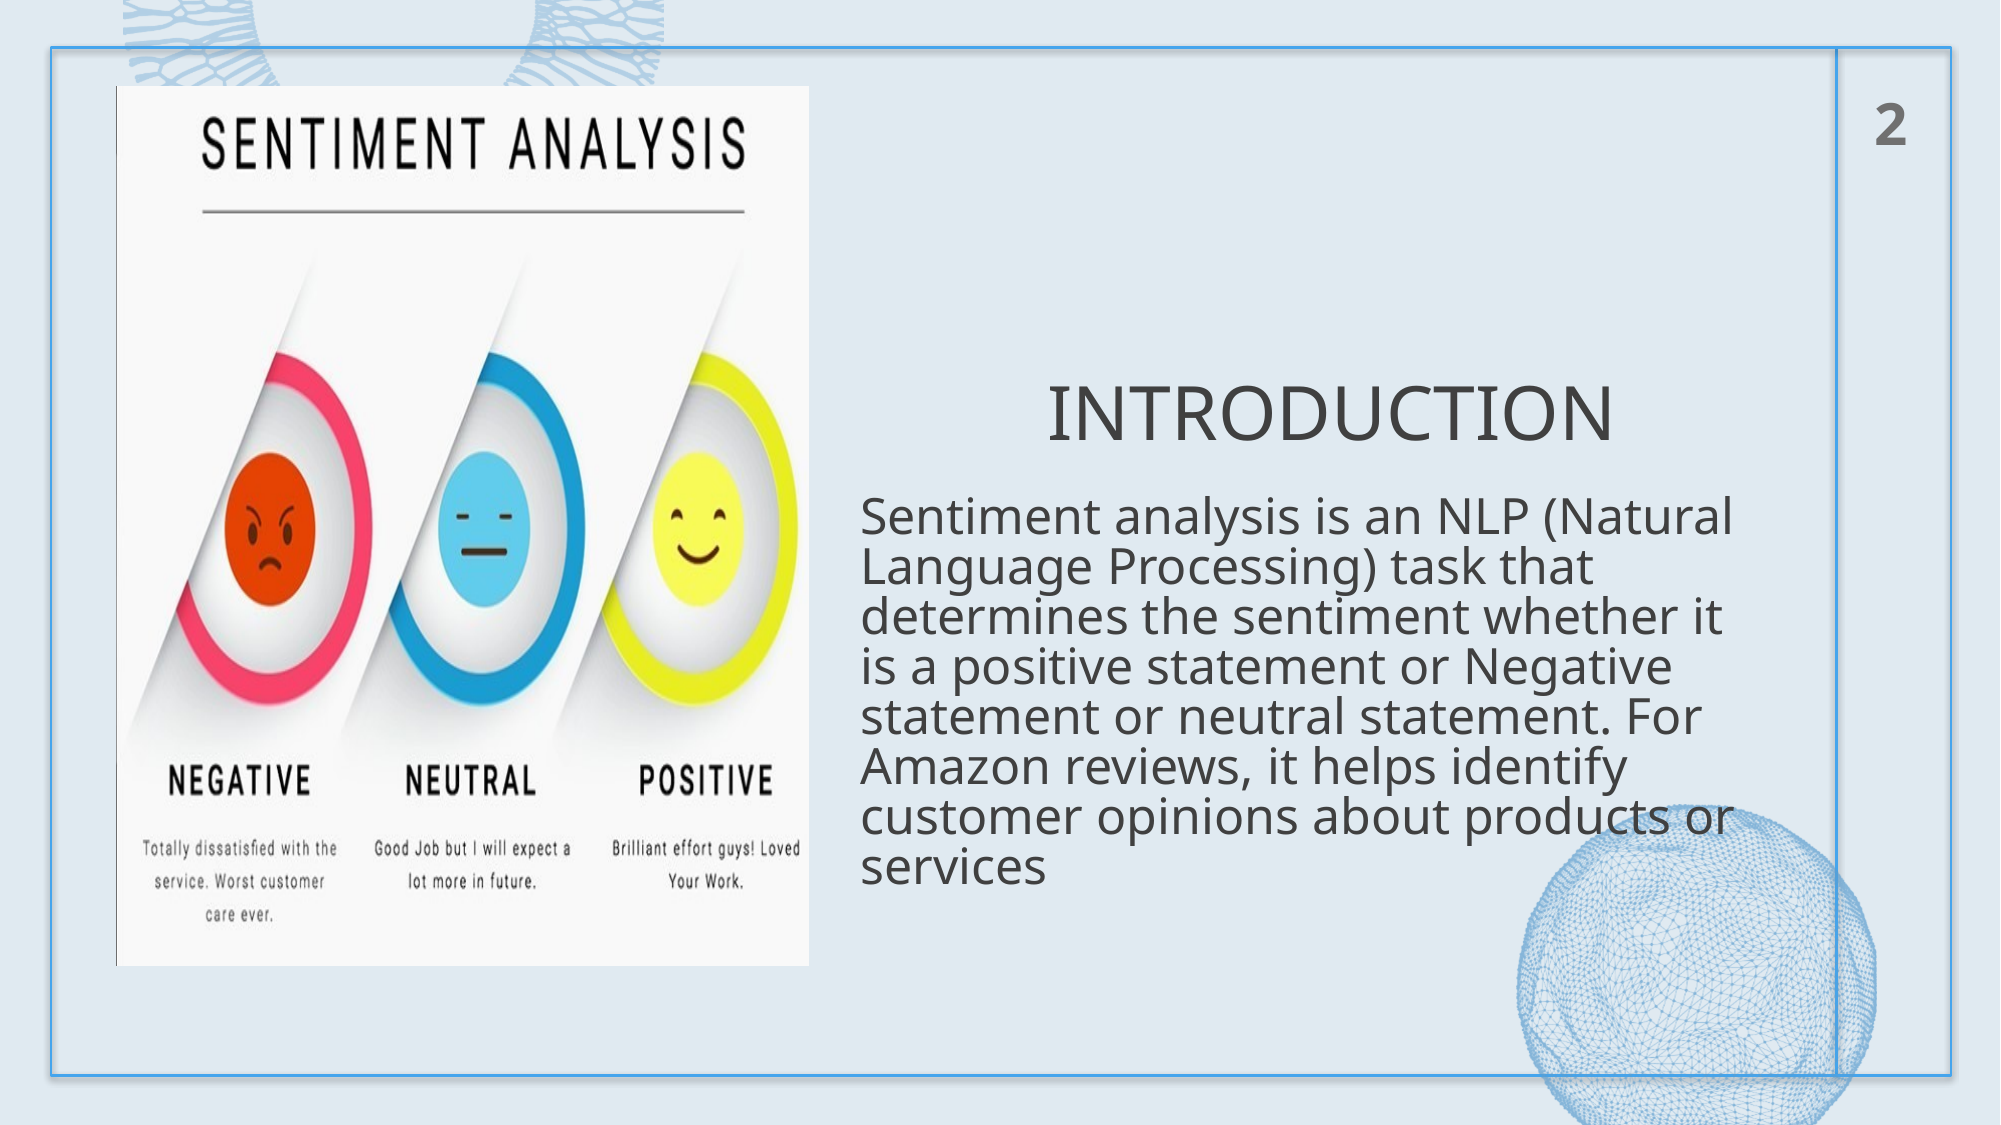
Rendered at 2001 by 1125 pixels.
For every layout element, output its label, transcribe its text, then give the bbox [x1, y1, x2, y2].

title INTRODUCTION [1032, 311, 1726, 464]
slide_number 2 [1822, 48, 1961, 175]
picture [115, 0, 1877, 1125]
list Sentiment analysis is an NLP (Natural Language Processing) task that determines the sentiment whether it is a positive statement or Negative statement or neutral statement. For Amazon reviews, it helps identify customer opinions about products or services [845, 487, 1752, 967]
